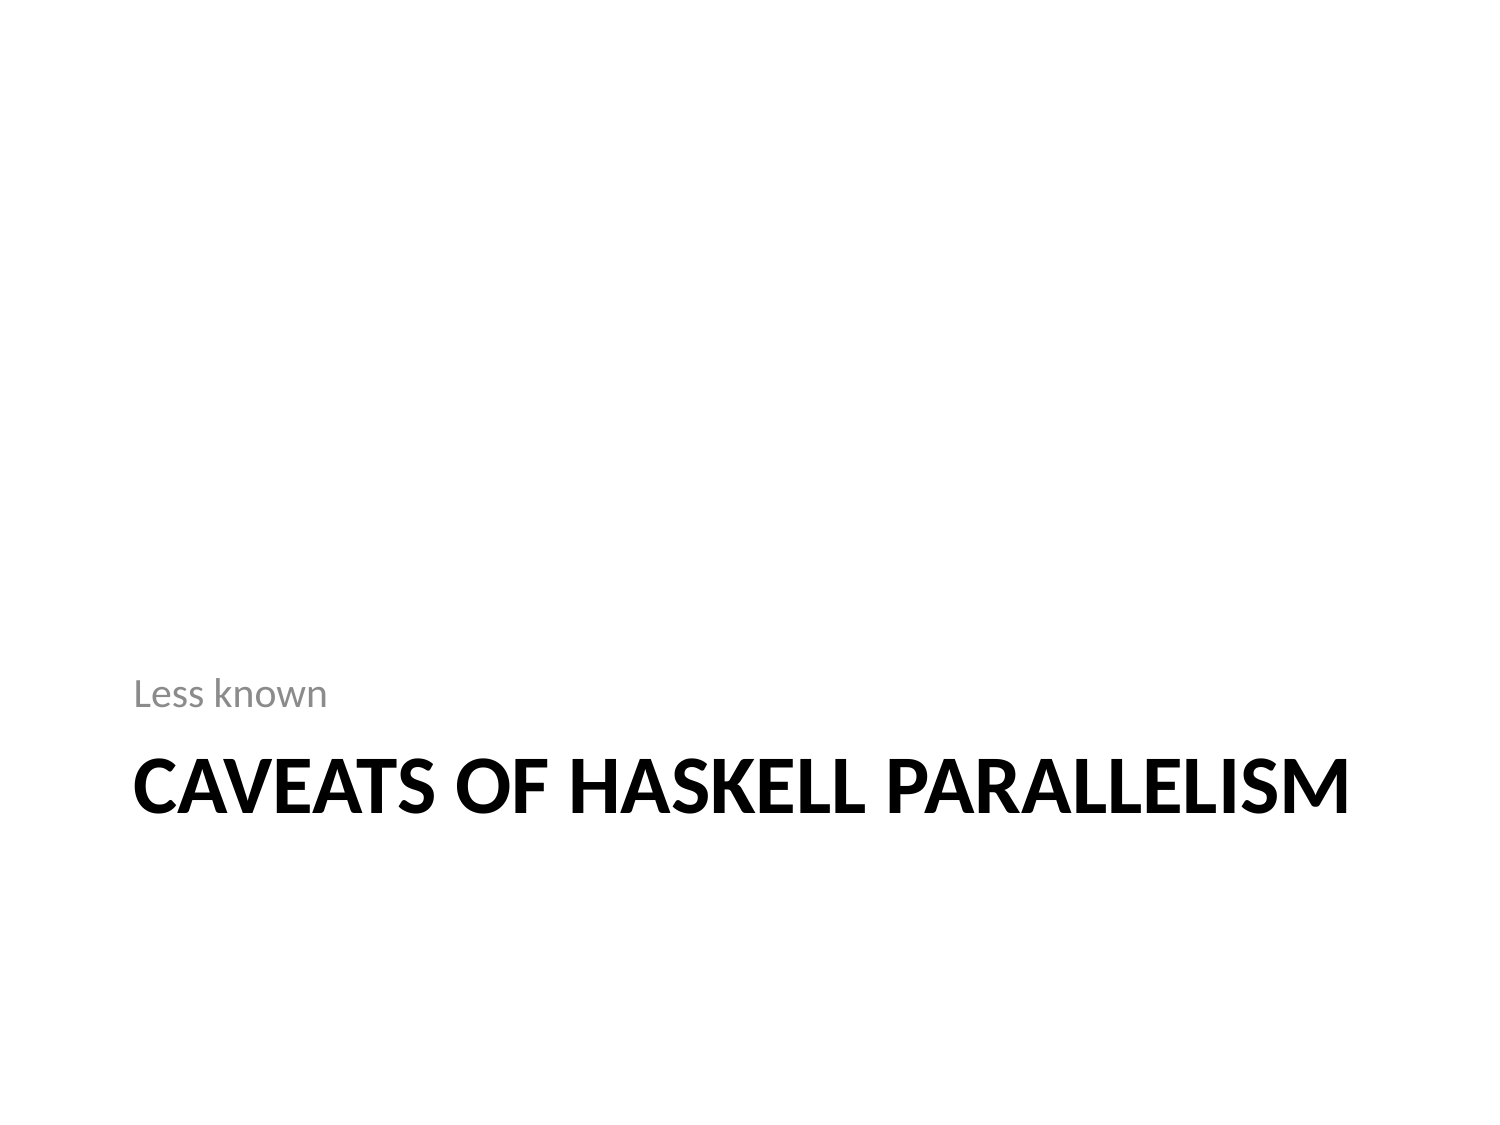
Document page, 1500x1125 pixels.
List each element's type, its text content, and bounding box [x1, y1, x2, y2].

list Less known [118, 476, 1394, 723]
title Caveats of Haskell parallelism [118, 723, 1394, 947]
